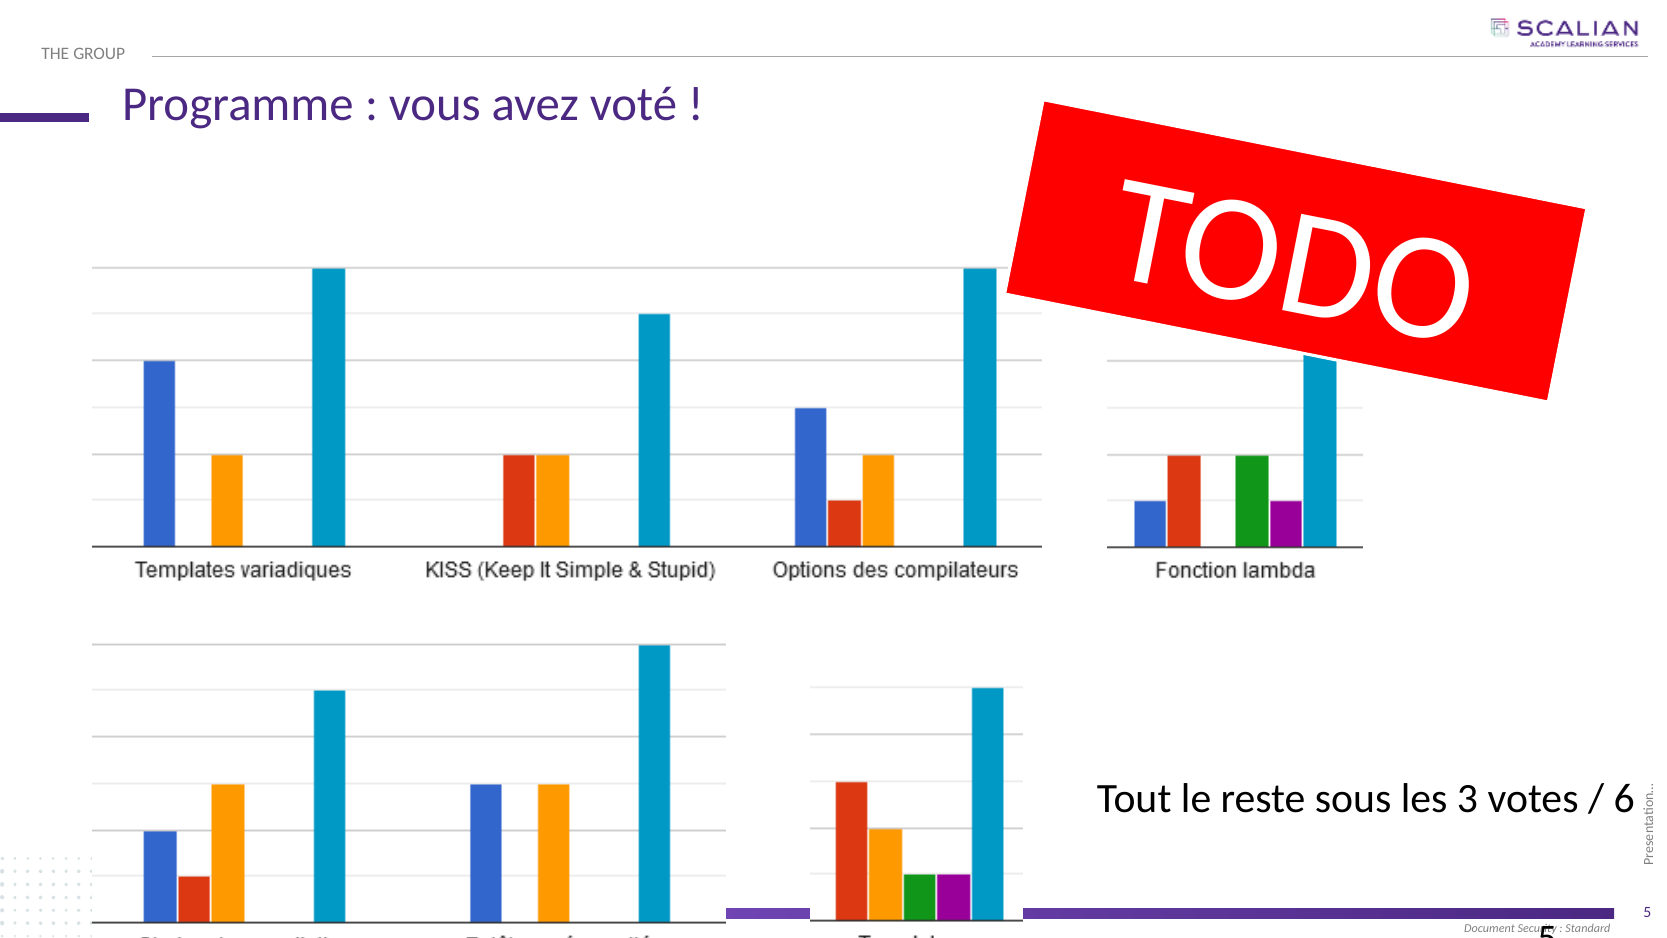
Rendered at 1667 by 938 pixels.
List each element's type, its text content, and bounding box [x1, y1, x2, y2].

text_box TODO [1015, 97, 1589, 404]
picture [810, 664, 1023, 938]
picture [92, 611, 726, 938]
picture [1482, 8, 1648, 56]
text_box Tout le reste sous les 3 votes / 6 [1082, 763, 1651, 829]
picture [1107, 289, 1363, 592]
picture [92, 229, 1042, 602]
slide_number 5 [1522, 905, 1667, 938]
title Programme : vous avez voté ! [107, 71, 805, 116]
